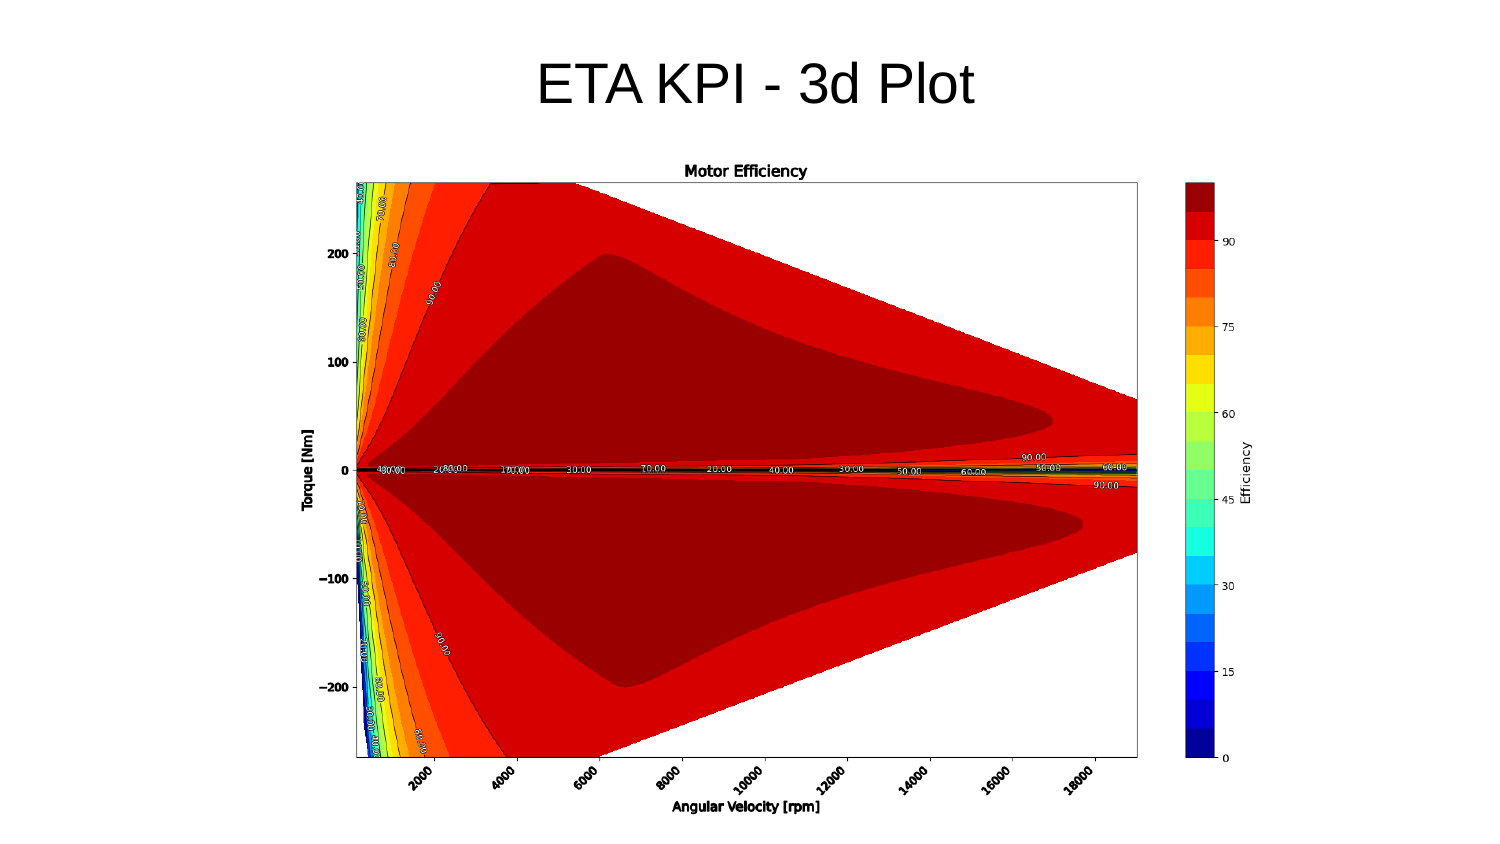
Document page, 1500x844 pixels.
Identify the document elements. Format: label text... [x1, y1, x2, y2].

picture [294, 157, 1259, 821]
title ETA KPI - 3d Plot [57, 37, 1456, 131]
